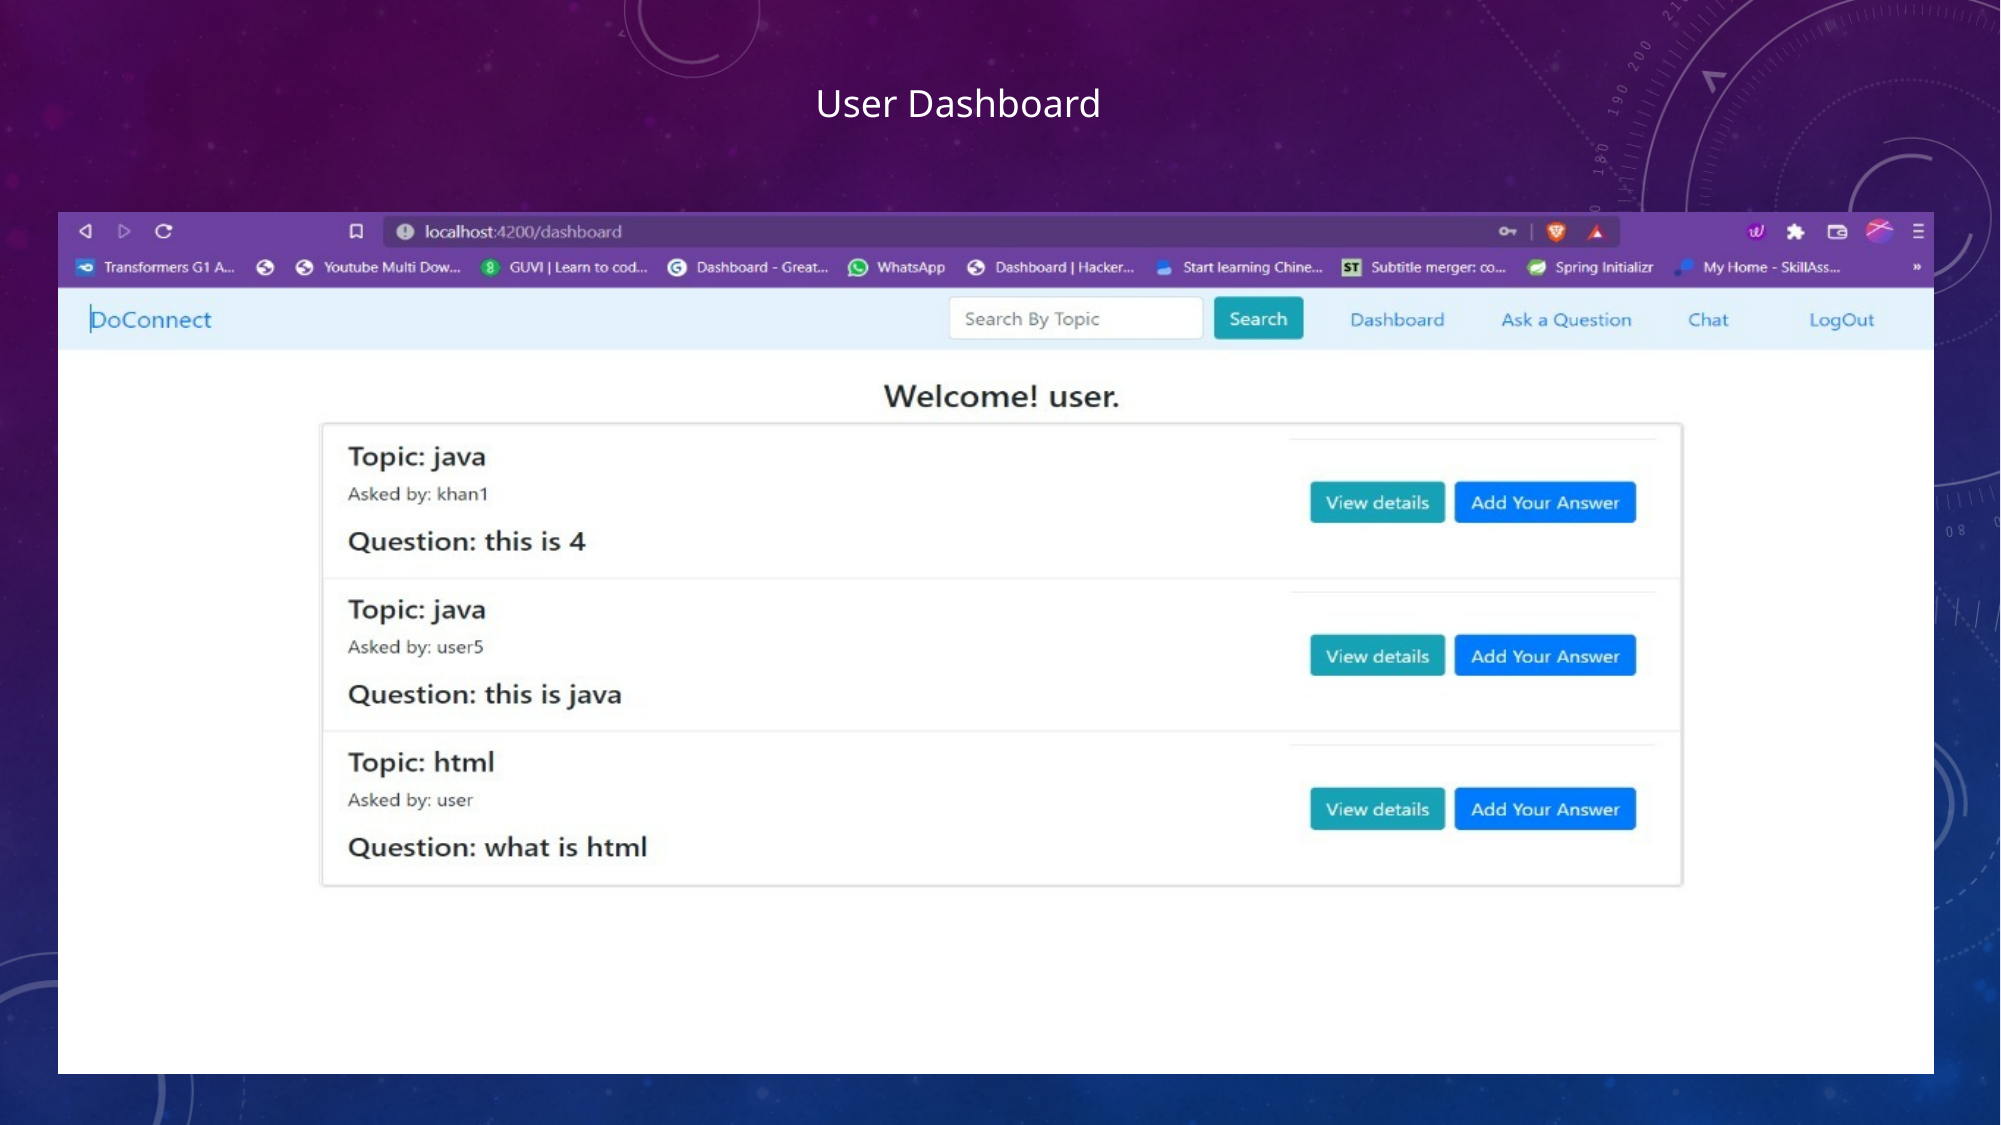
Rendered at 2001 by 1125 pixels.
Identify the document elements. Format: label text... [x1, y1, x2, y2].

picture [0, 0, 2001, 1125]
text_box User Dashboard [800, 72, 1801, 133]
